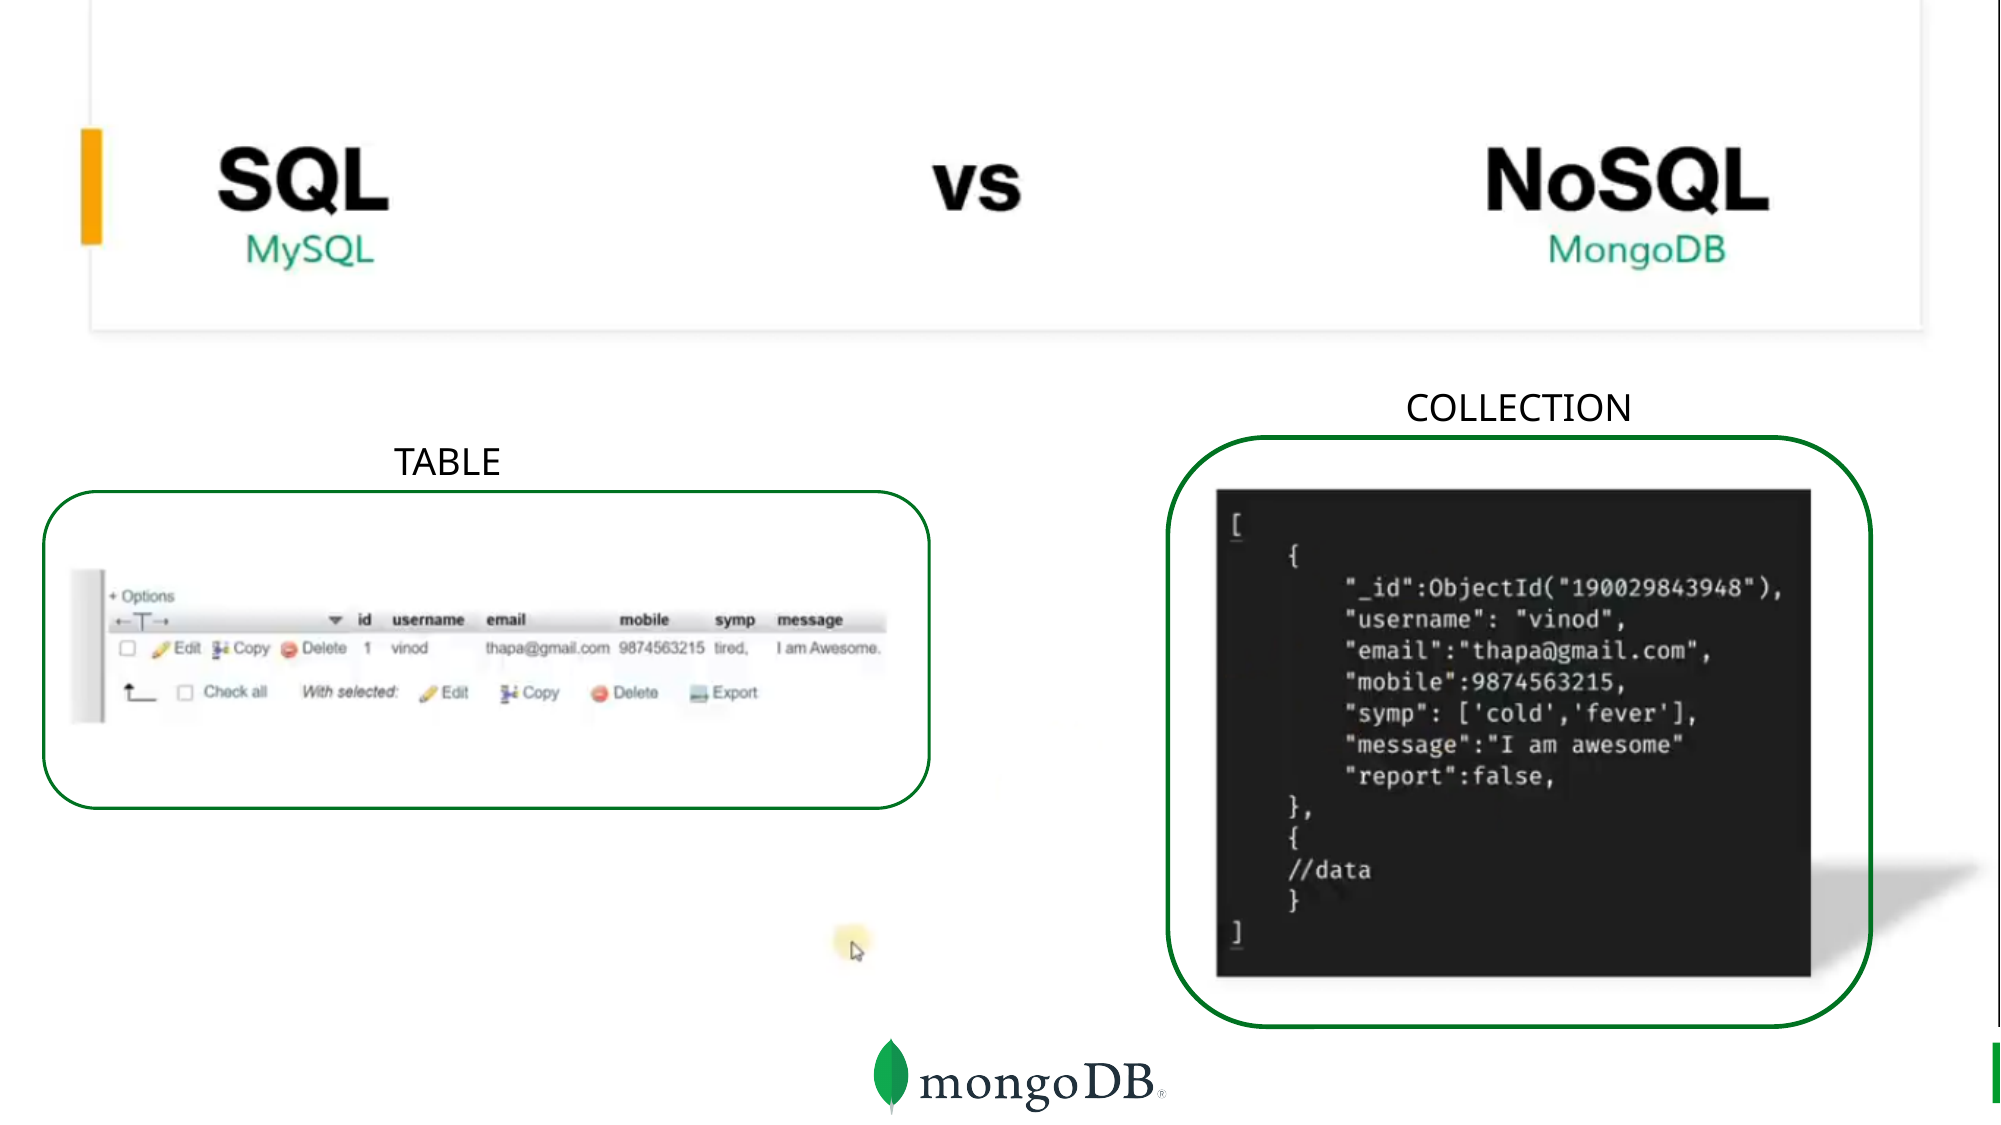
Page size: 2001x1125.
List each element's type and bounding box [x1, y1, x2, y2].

picture [0, 0, 2000, 1027]
text_box [789, 1027, 1252, 1125]
picture [872, 1036, 1168, 1116]
